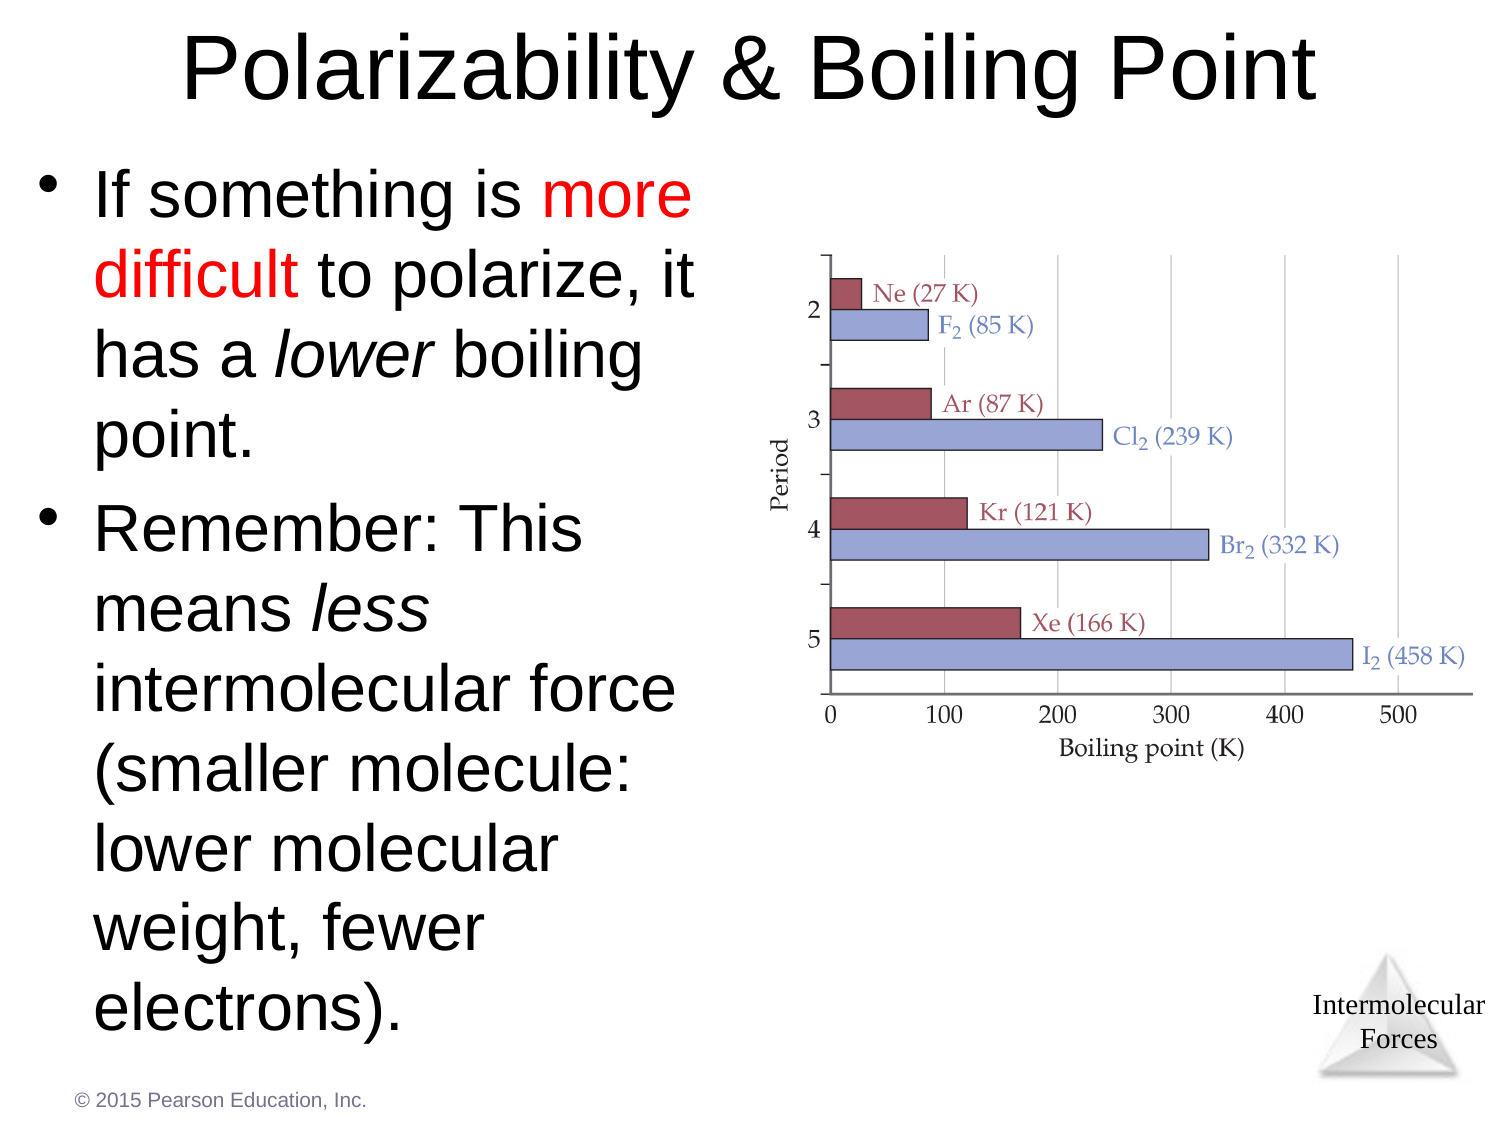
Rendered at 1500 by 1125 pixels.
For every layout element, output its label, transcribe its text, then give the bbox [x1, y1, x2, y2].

picture [764, 249, 1479, 763]
list If something is more difficult to polarize, it has a lower boiling point. Remember: This means less intermolecular force (smaller molecule: lower molecular weight, fewer electrons). [22, 143, 785, 982]
title Polarizability & Boiling Point [112, 0, 1388, 125]
picture [1275, 900, 1500, 1125]
